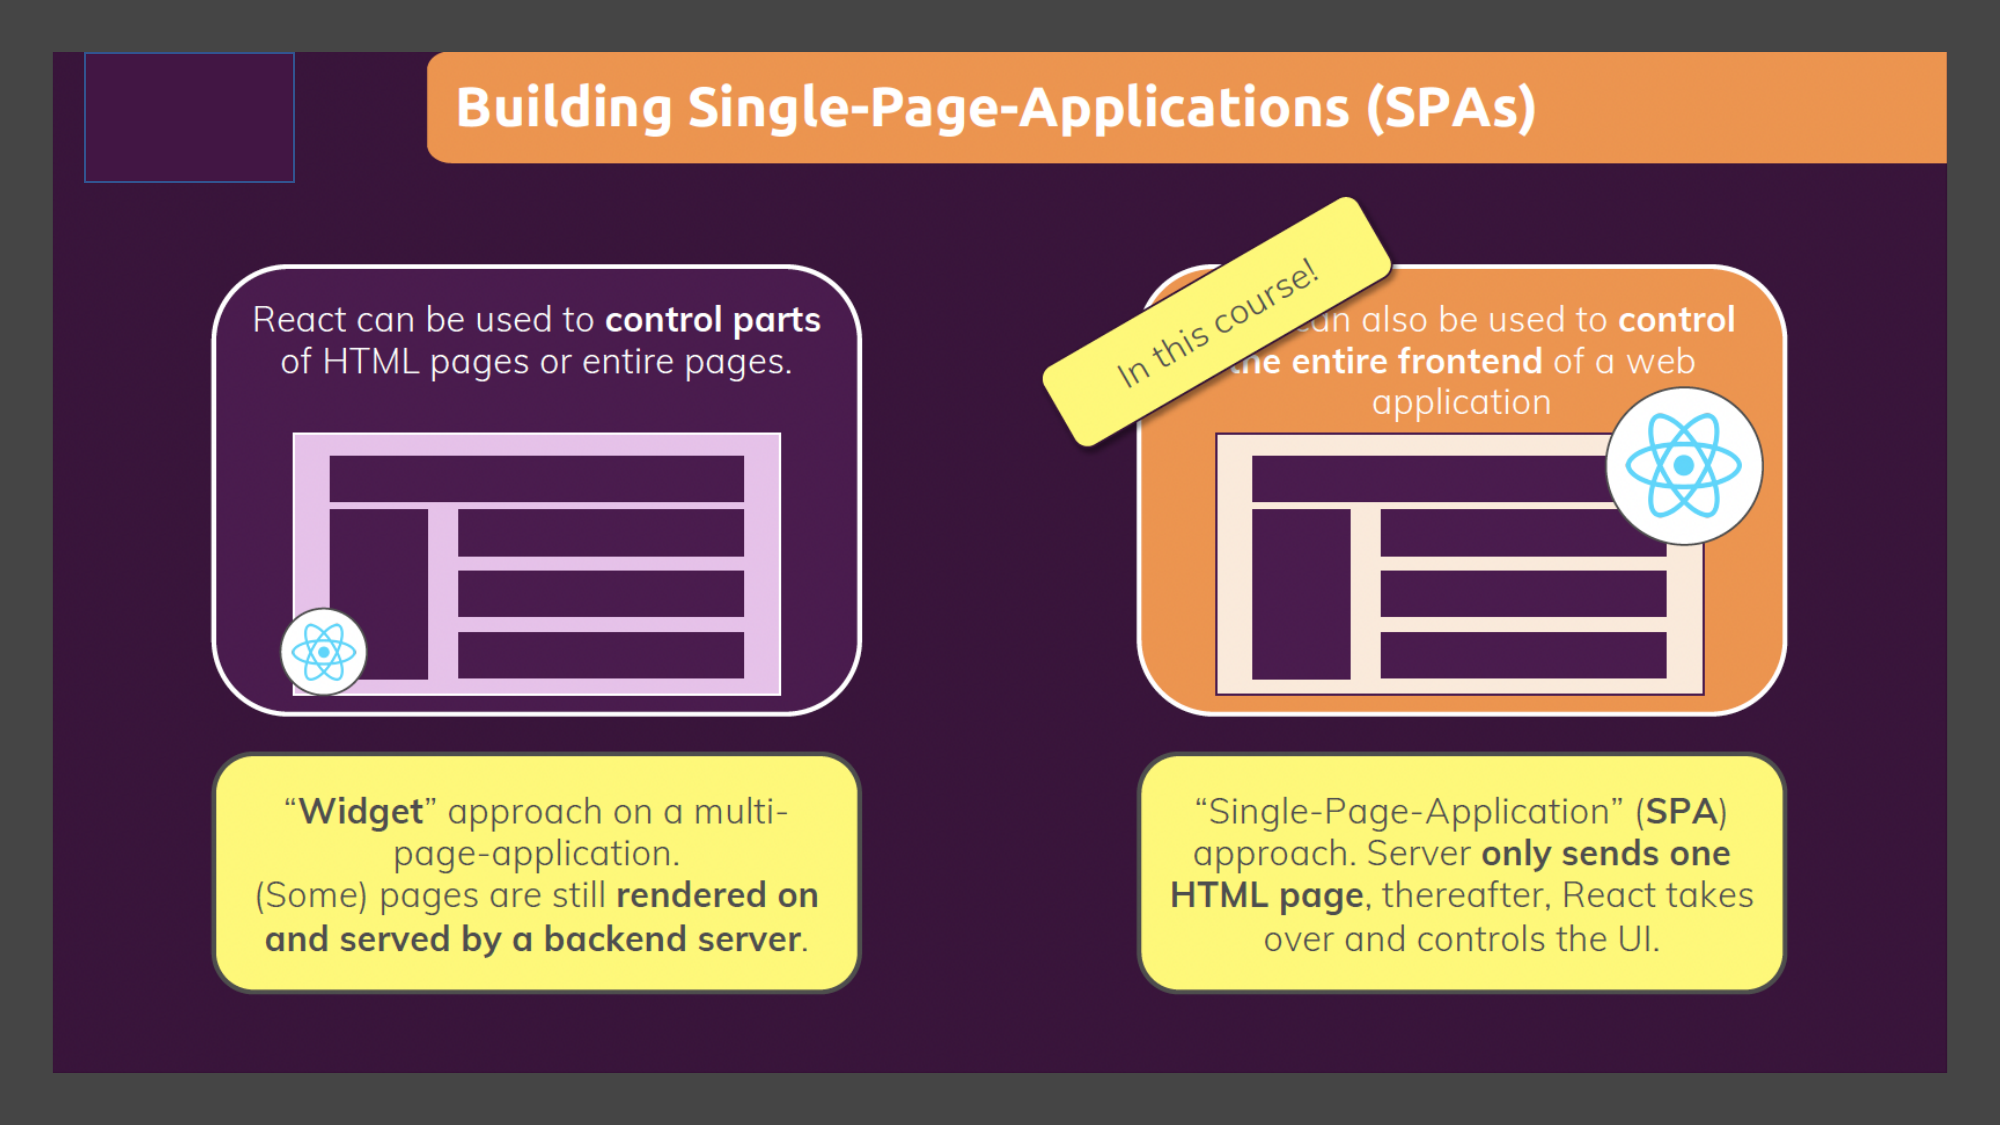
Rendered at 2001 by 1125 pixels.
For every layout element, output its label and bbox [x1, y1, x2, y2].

picture [52, 52, 1948, 1073]
